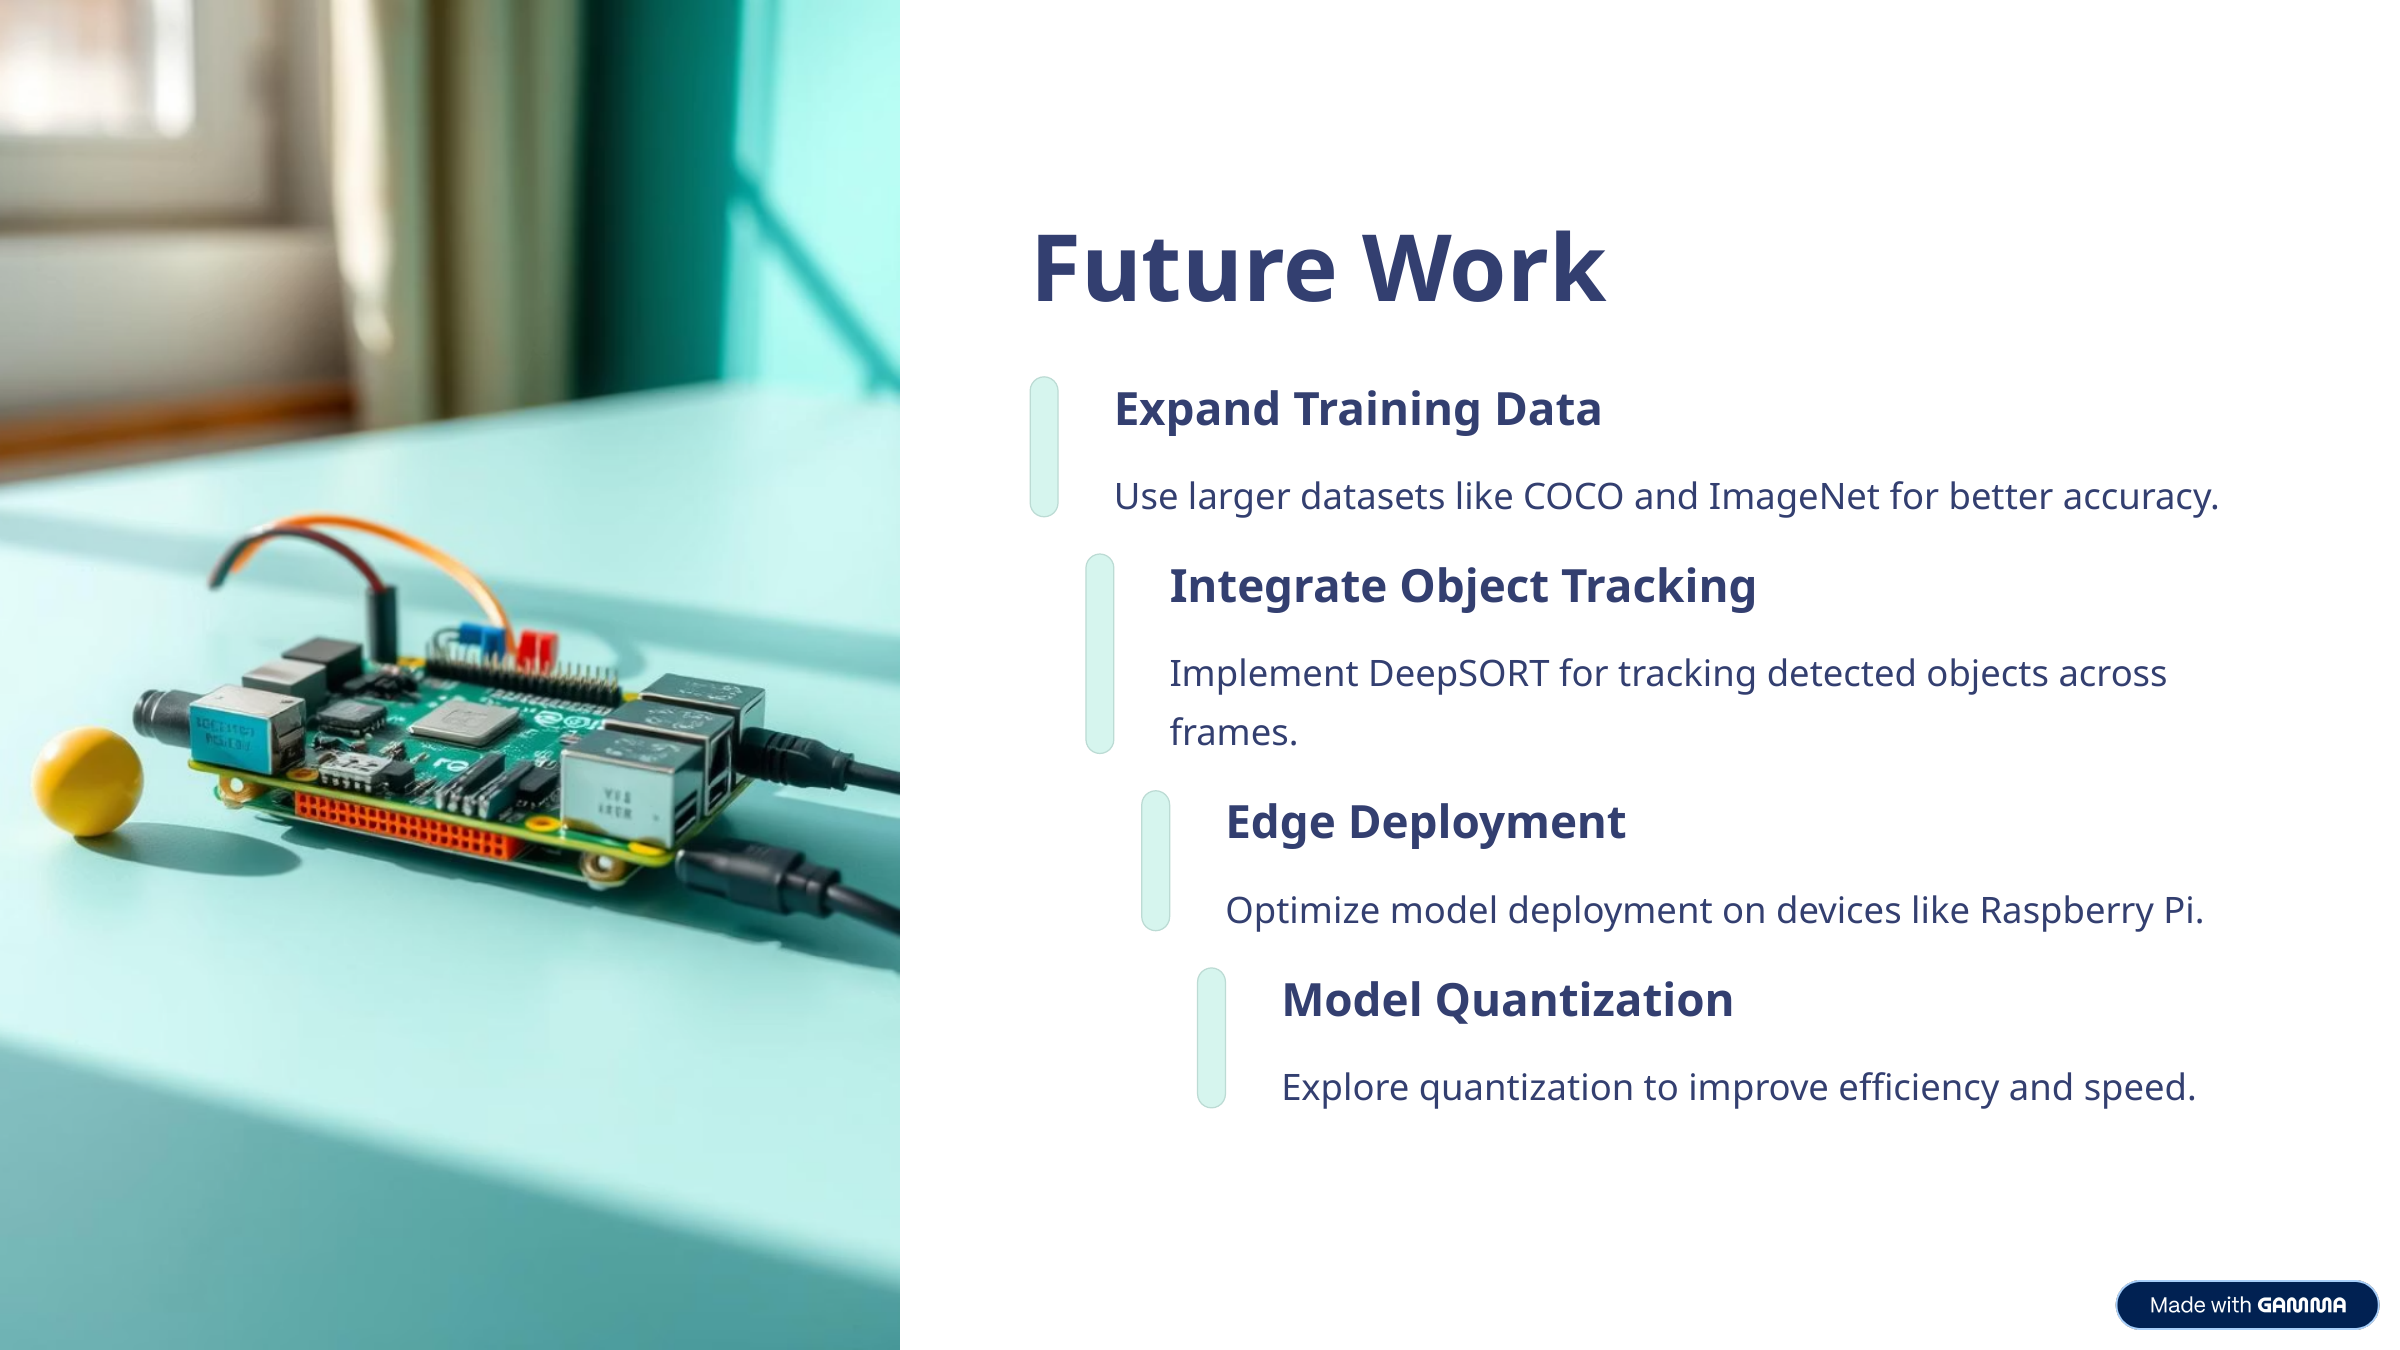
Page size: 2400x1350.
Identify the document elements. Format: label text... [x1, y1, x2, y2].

text_box [1197, 967, 1226, 1108]
text_box Optimize model deployment on devices like Raspberry Pi. [1225, 871, 2270, 931]
text_box [1141, 790, 1170, 931]
text_box Edge Deployment [1225, 790, 1739, 849]
picture [0, 0, 900, 1350]
text_box Implement DeepSORT for tracking detected objects across frames. [1169, 634, 2270, 754]
picture [2106, 1271, 2389, 1339]
text_box Use larger datasets like COCO and ImageNet for better accuracy. [1113, 457, 2270, 517]
text_box Integrate Object Tracking [1169, 553, 1920, 613]
text_box Expand Training Data [1113, 376, 1745, 435]
text_box [1030, 376, 1059, 517]
text_box Future Work [1030, 204, 1961, 322]
text_box [1085, 553, 1114, 754]
text_box Explore quantization to improve efficiency and speed. [1281, 1048, 2270, 1108]
text_box Model Quantization [1281, 967, 1859, 1026]
